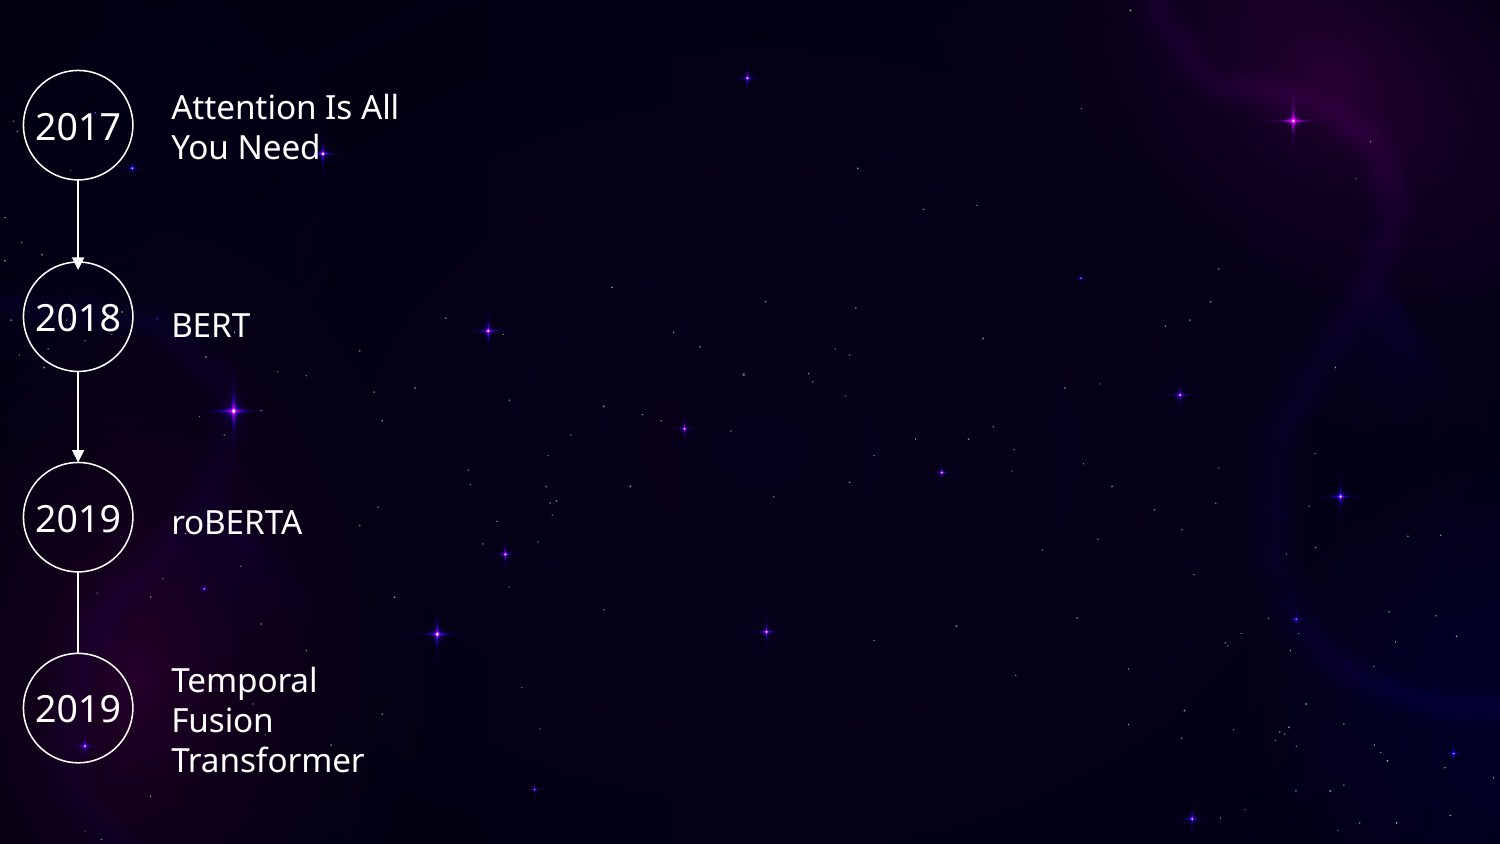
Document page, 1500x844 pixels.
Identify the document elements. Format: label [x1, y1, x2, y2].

text_box [11, 70, 442, 774]
picture [0, 0, 1500, 844]
